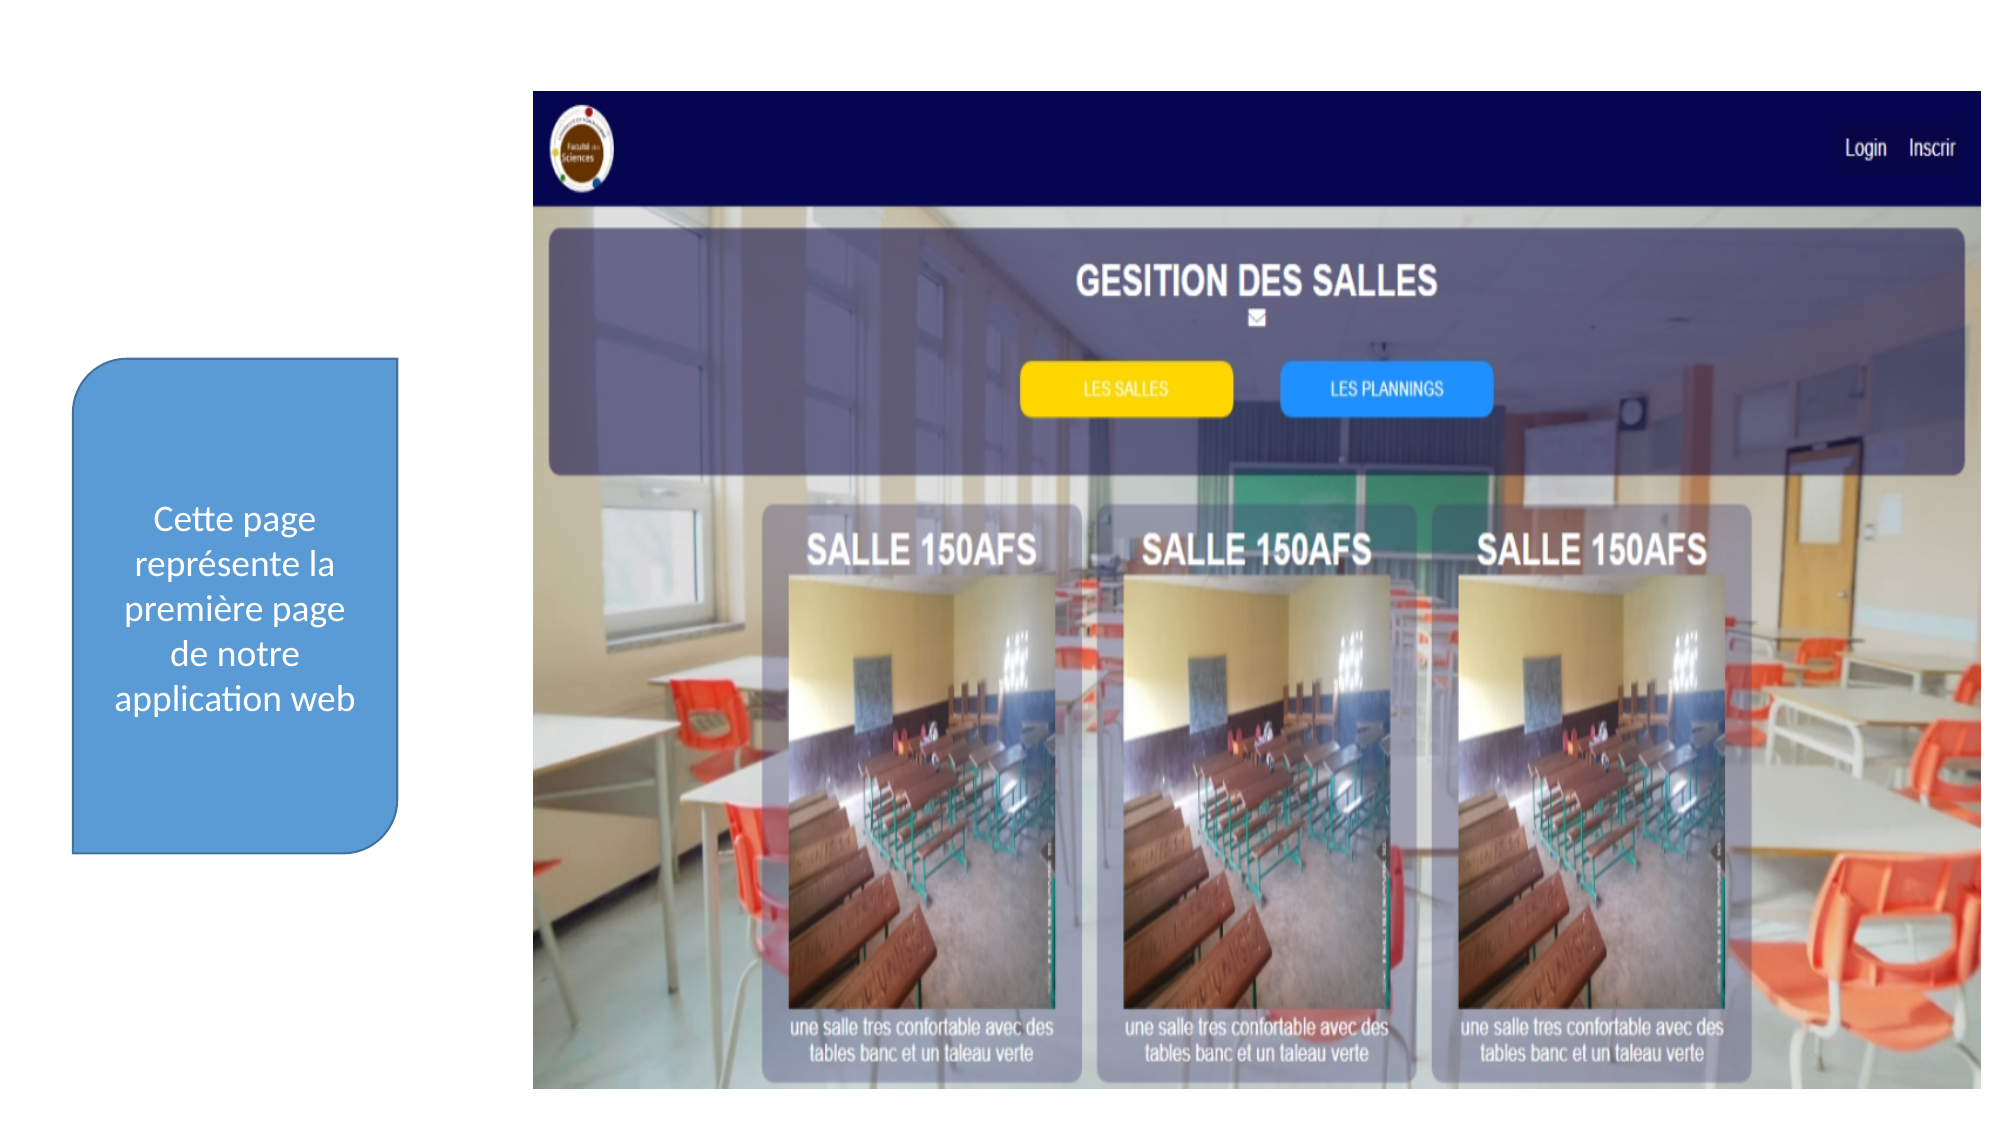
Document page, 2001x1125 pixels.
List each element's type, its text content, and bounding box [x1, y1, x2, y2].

picture [532, 91, 1981, 1089]
text_box Cette page représente la première page de notre application web [71, 357, 399, 855]
